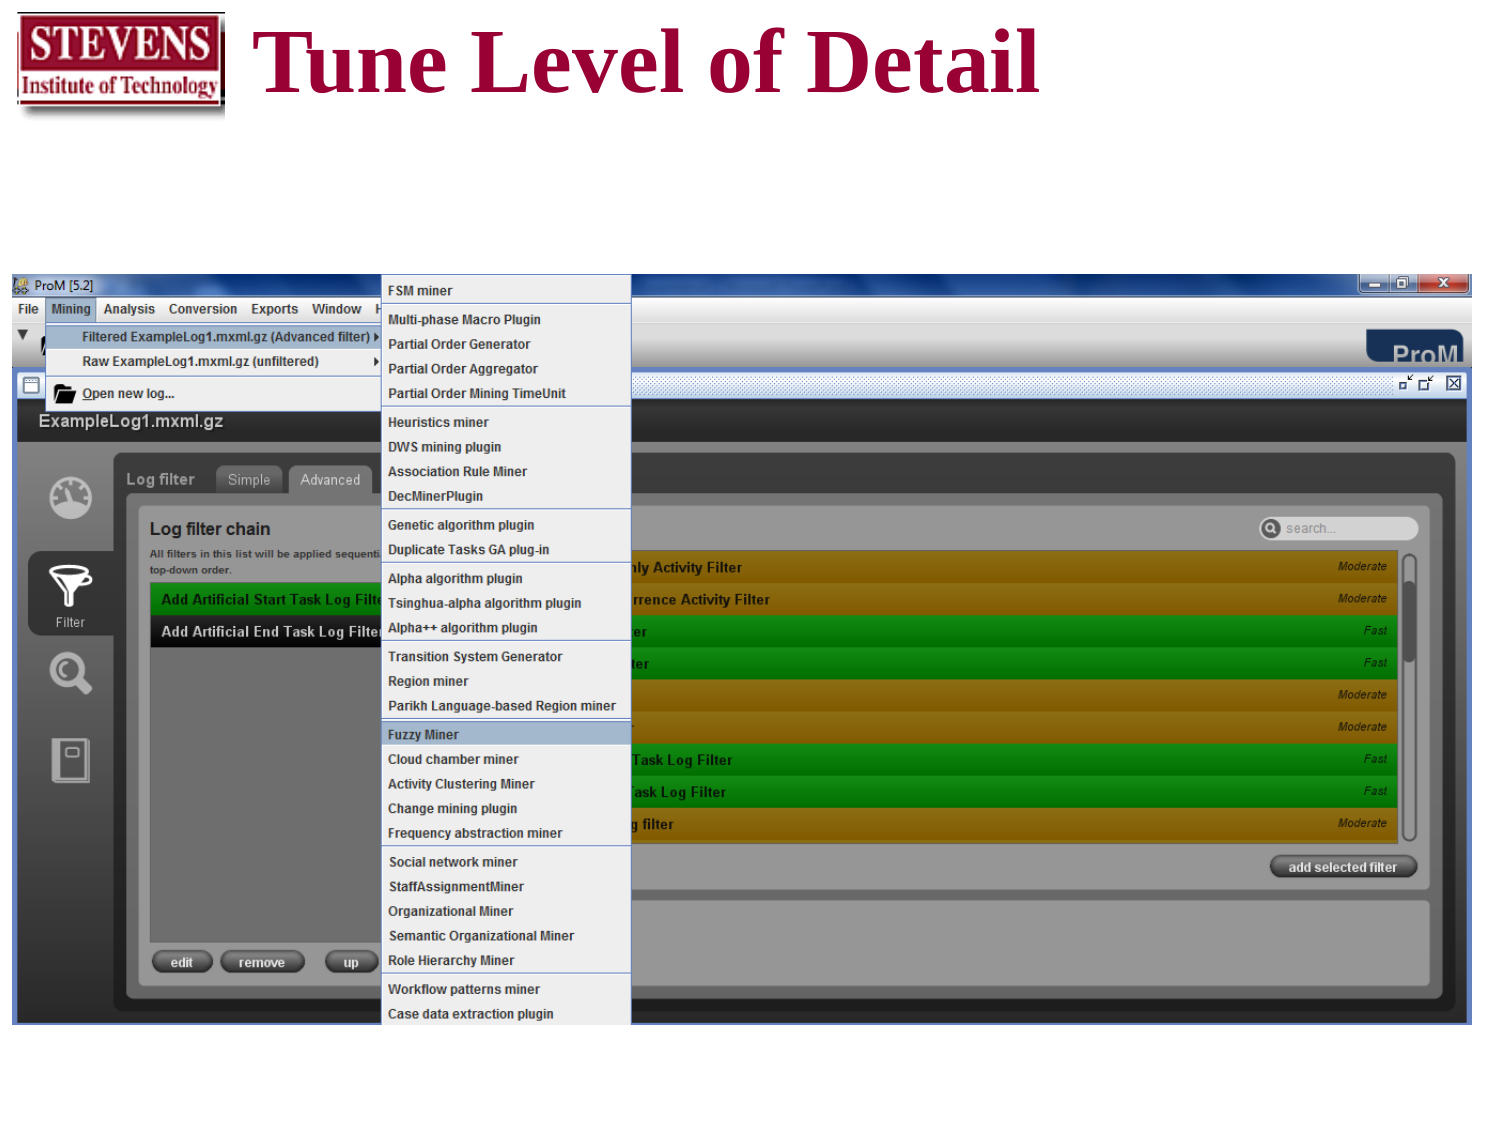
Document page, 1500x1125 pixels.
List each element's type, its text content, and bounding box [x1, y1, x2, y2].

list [12, 274, 1473, 1026]
picture [17, 12, 225, 137]
title Tune Level of Detail [237, 12, 1500, 100]
